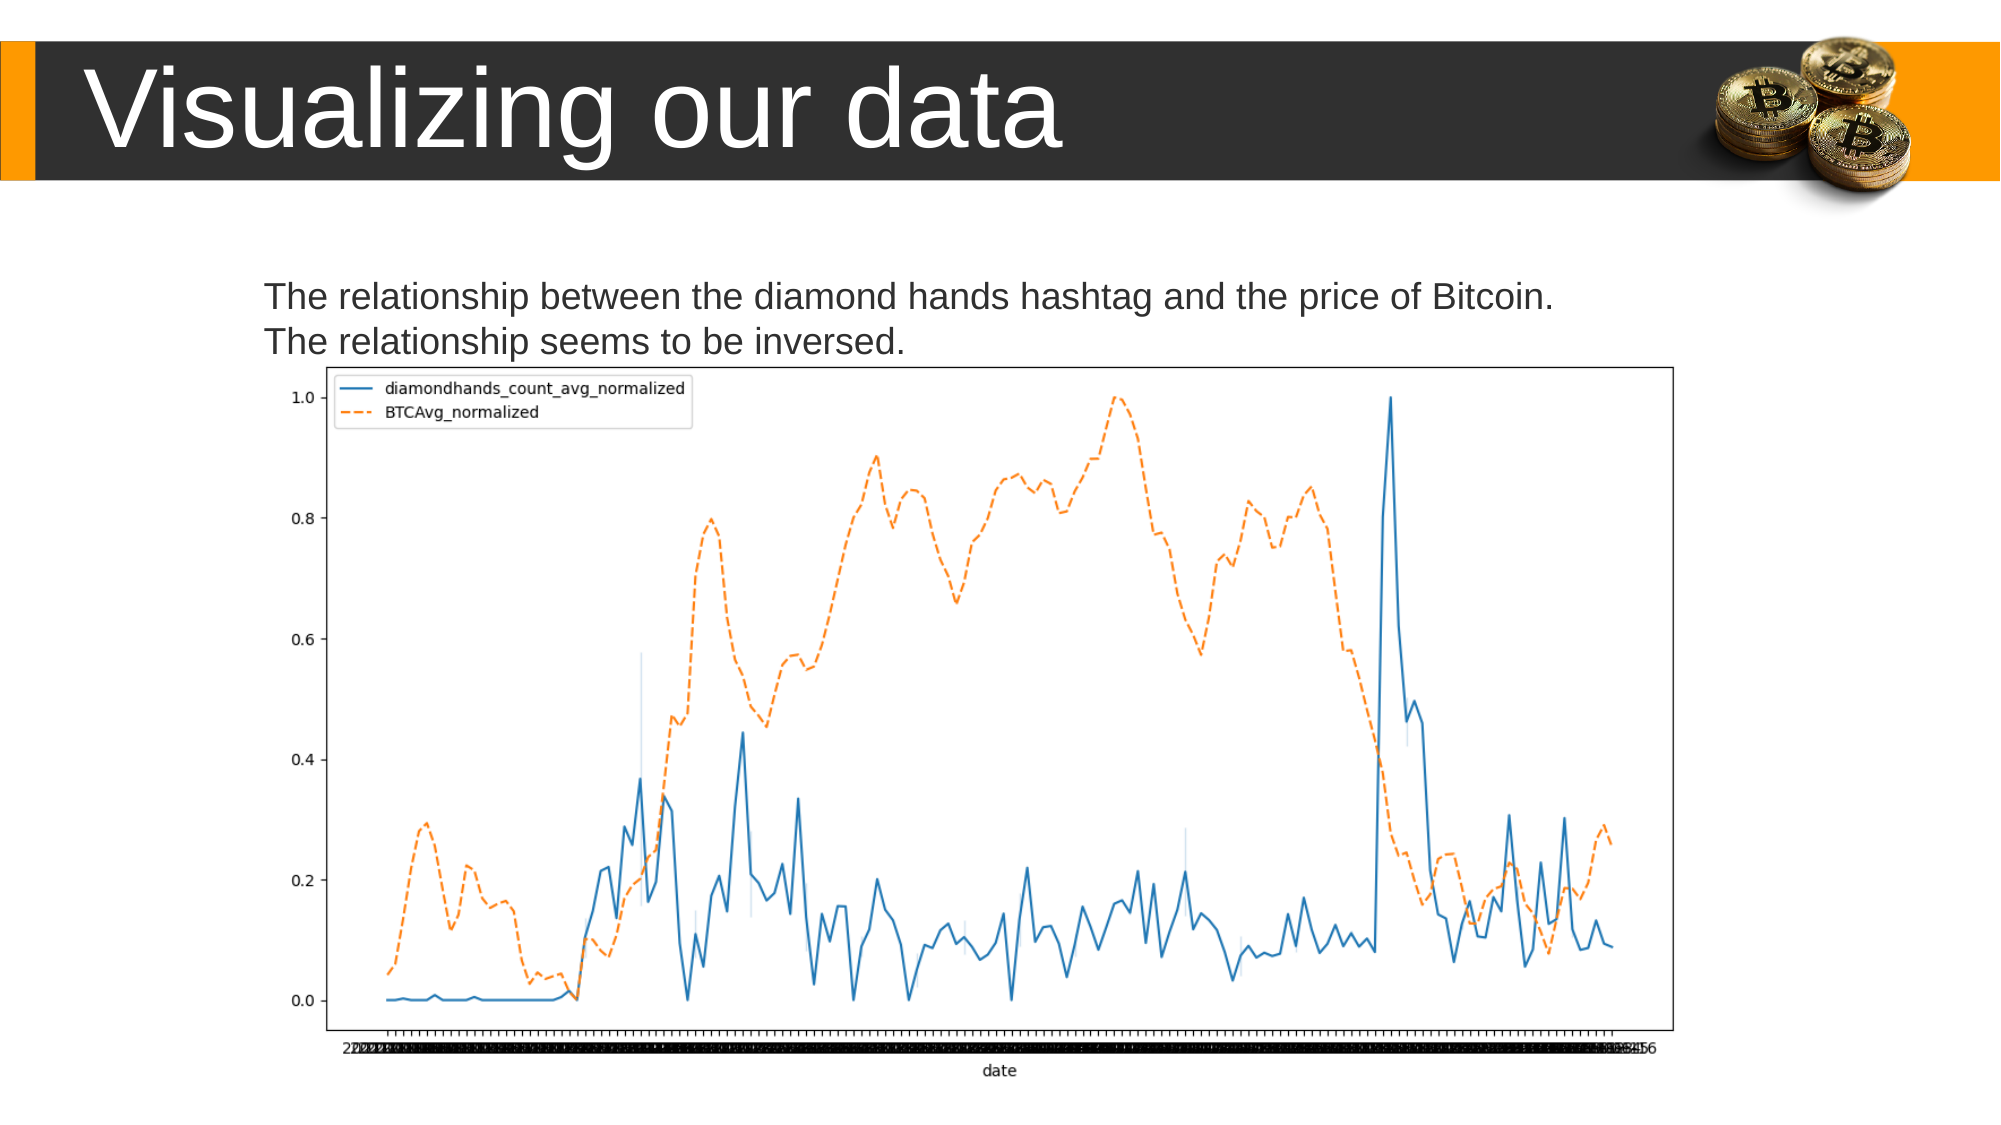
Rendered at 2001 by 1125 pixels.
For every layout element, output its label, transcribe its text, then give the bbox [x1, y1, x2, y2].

picture [109, 264, 1847, 1125]
list Visualizing our data [69, 51, 1524, 171]
picture [1673, 32, 1913, 222]
